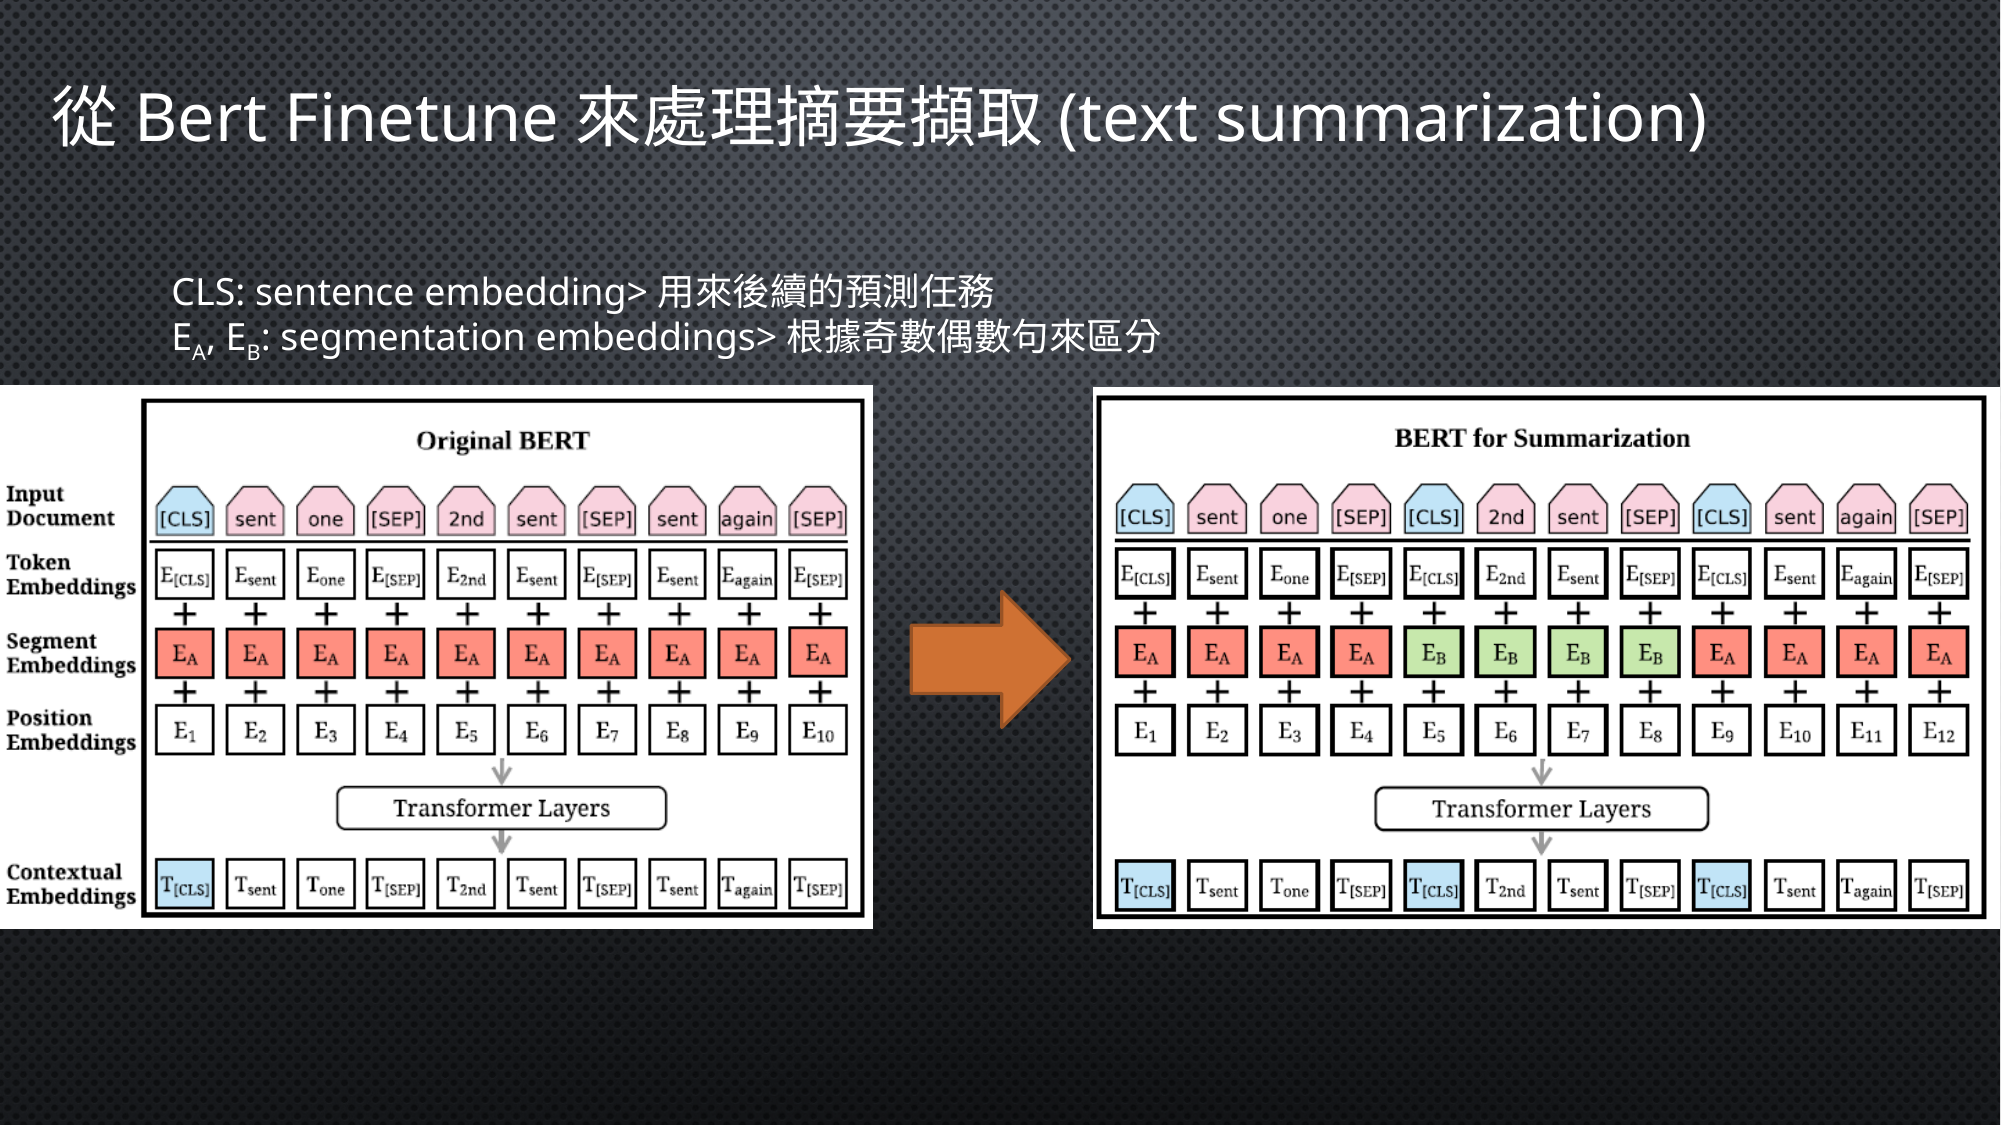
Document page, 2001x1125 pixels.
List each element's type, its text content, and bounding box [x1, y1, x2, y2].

picture [1093, 387, 2000, 929]
picture [0, 385, 873, 929]
text_box [909, 589, 1072, 729]
text_box CLS: sentence embedding>用來後續的預測任務 EA, EB: segmentation embeddings>根據奇數偶數句來區分 [156, 260, 1177, 417]
title 從Bert Finetune來處理摘要擷取(text summarization) [36, 34, 1734, 197]
